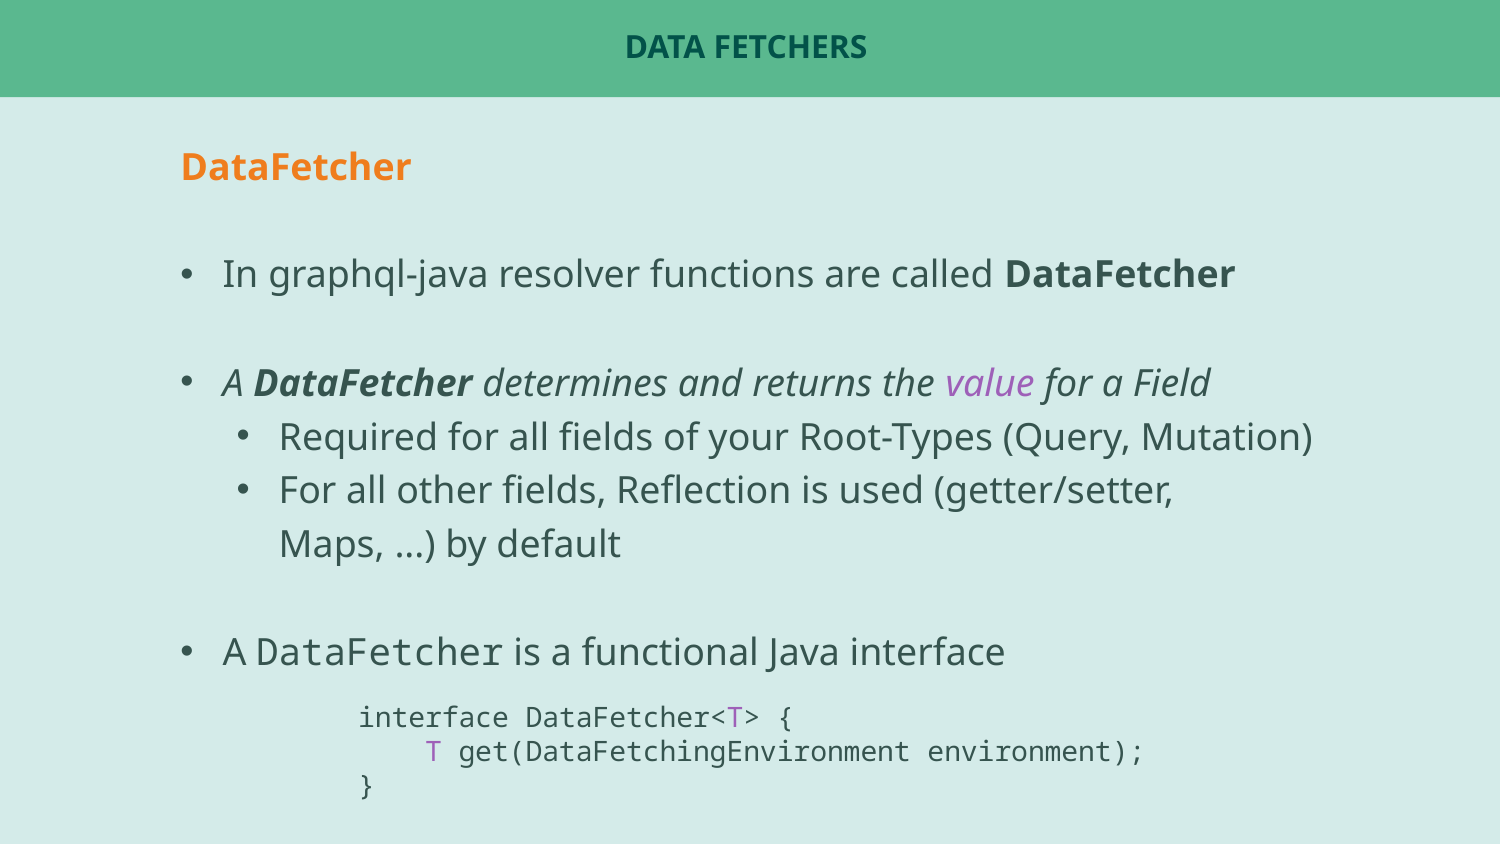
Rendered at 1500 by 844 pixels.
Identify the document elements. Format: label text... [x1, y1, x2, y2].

title Data Fetchers [0, 0, 1500, 98]
text_box DataFetcher In graphql-java resolver functions are called DataFetcher A DataFetcher determines and returns the value for a Field Required for all fields of your Root-Types (Query, Mutation) For all other fields, Reflection is used (getter/setter, Maps, ...) by default A DataFetcher is a functional Java interface [165, 126, 1351, 844]
text_box interface DataFetcher<T> { T get(DataFetchingEnvironment environment); } [343, 692, 1233, 842]
